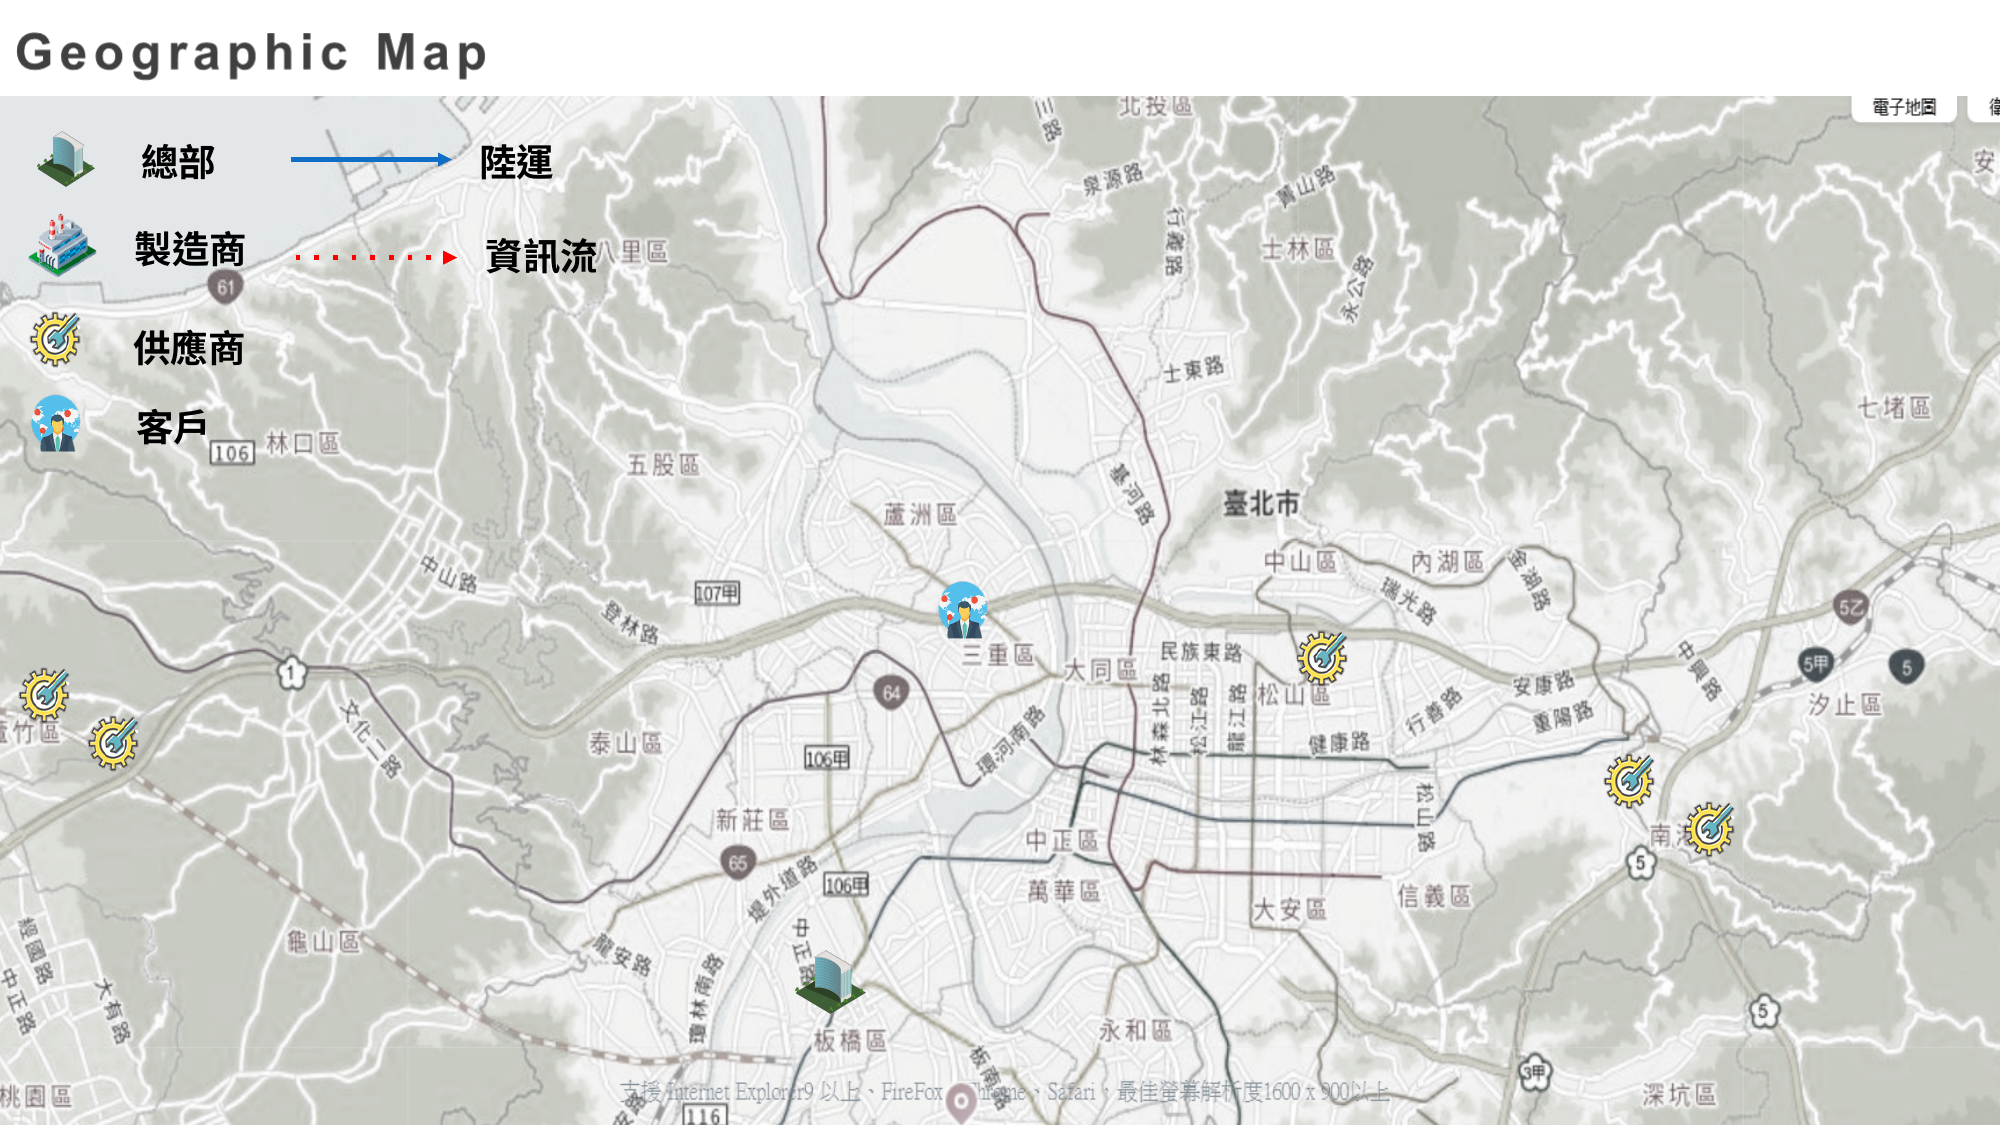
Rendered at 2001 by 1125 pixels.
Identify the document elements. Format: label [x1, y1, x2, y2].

text_box [0, 96, 2000, 1125]
picture [0, 5, 608, 112]
